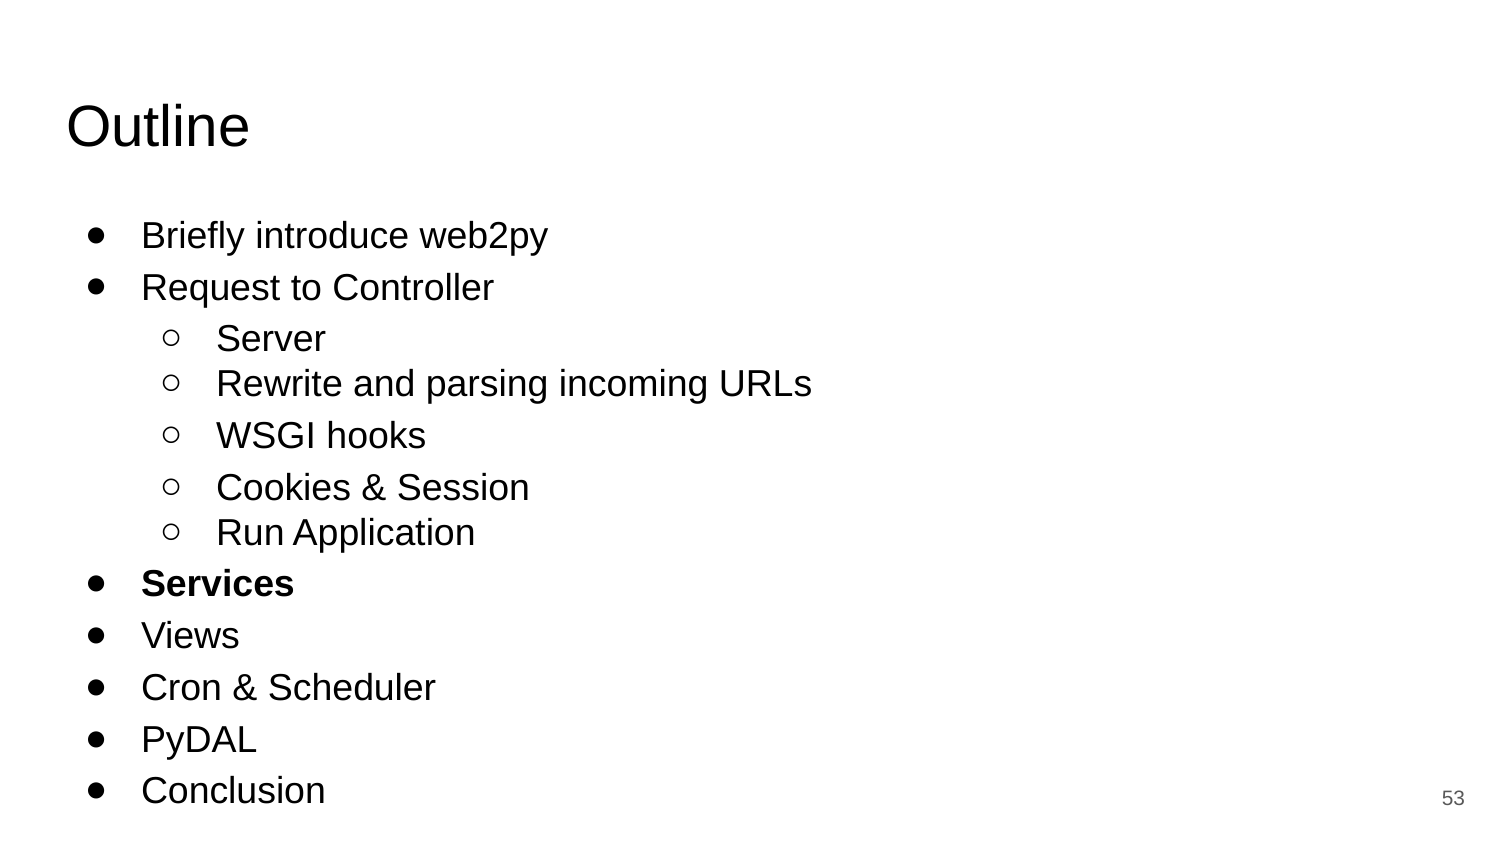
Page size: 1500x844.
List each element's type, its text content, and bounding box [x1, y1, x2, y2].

slide_number ‹#› [1389, 764, 1480, 830]
title Outline [51, 72, 1449, 167]
list Briefly introduce web2py Request to Controller Server Rewrite and parsing incoming URLs WSGI hooks Cookies & Session Run Application Services Views Cron & Scheduler PyDAL Conclusion [51, 189, 1449, 750]
